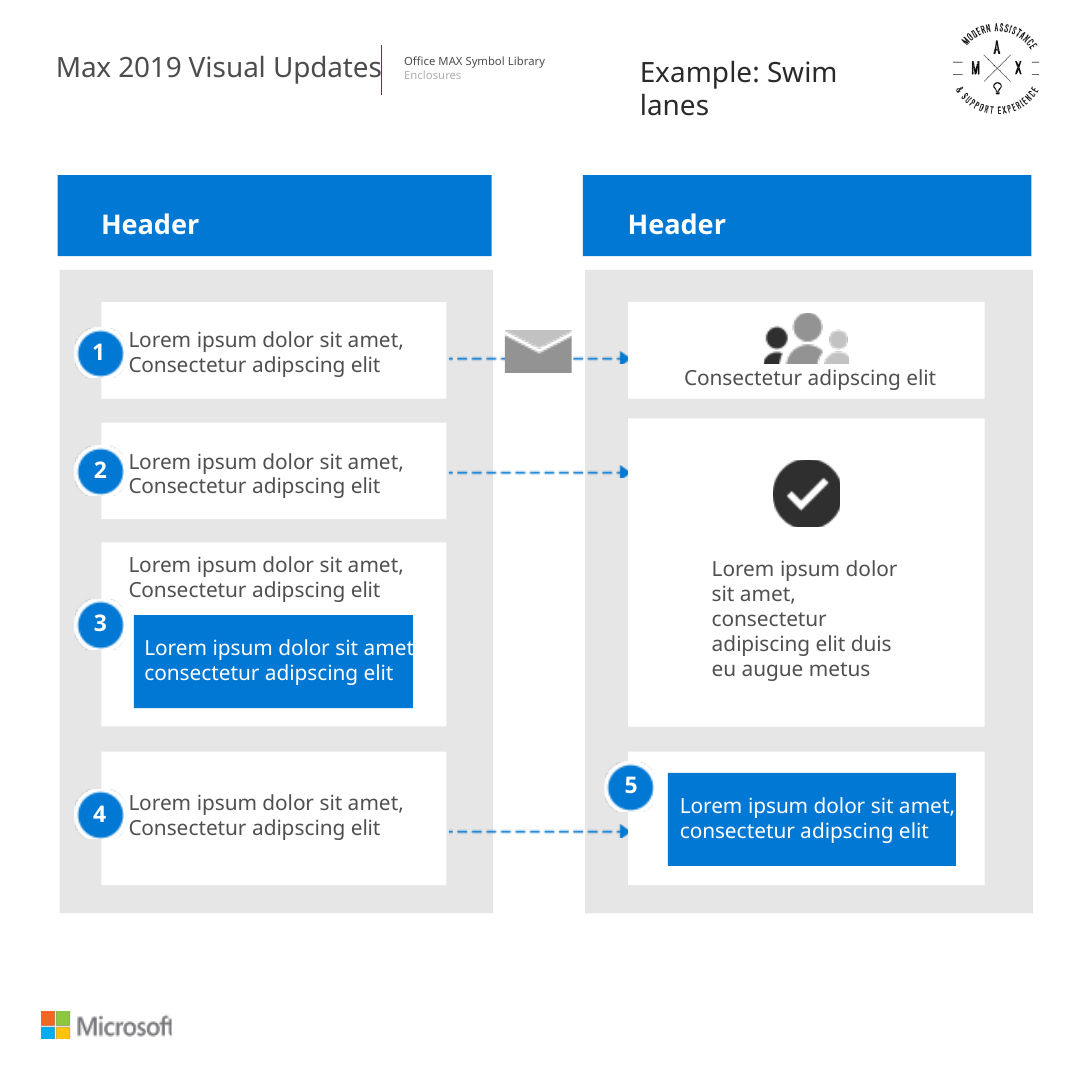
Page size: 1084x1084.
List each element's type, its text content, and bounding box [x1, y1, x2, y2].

picture [74, 445, 125, 496]
picture [763, 313, 850, 364]
text_box Example: Swim lanes [625, 46, 905, 129]
picture [604, 761, 655, 812]
picture [74, 327, 125, 378]
picture [448, 330, 628, 373]
picture [448, 824, 628, 838]
picture [74, 789, 125, 840]
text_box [582, 175, 1033, 914]
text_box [57, 175, 493, 914]
picture [448, 465, 628, 478]
picture [773, 460, 840, 527]
picture [74, 599, 125, 650]
